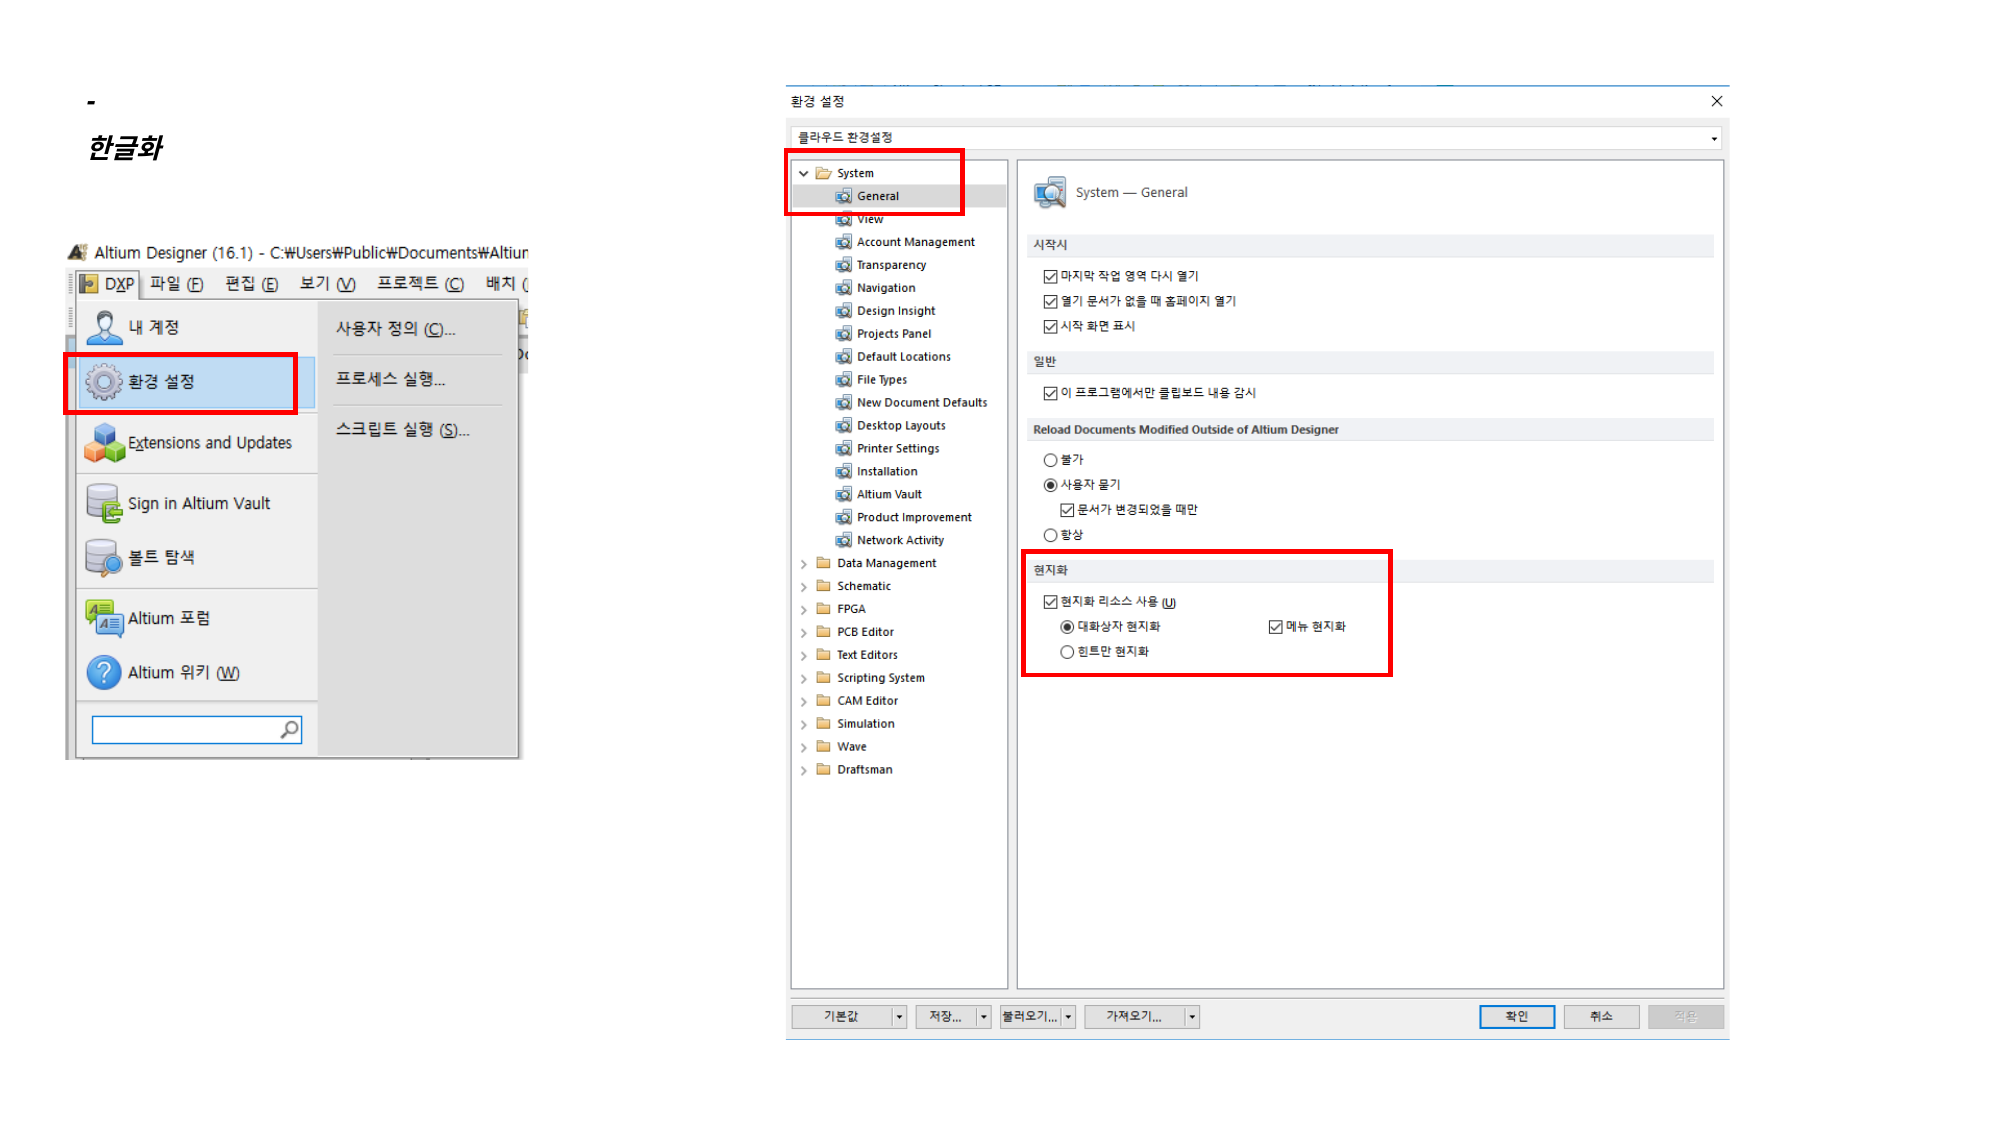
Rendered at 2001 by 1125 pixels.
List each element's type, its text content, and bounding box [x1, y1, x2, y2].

picture [785, 85, 1730, 1040]
picture [65, 239, 529, 760]
text_box - 한글화 [72, 59, 192, 123]
